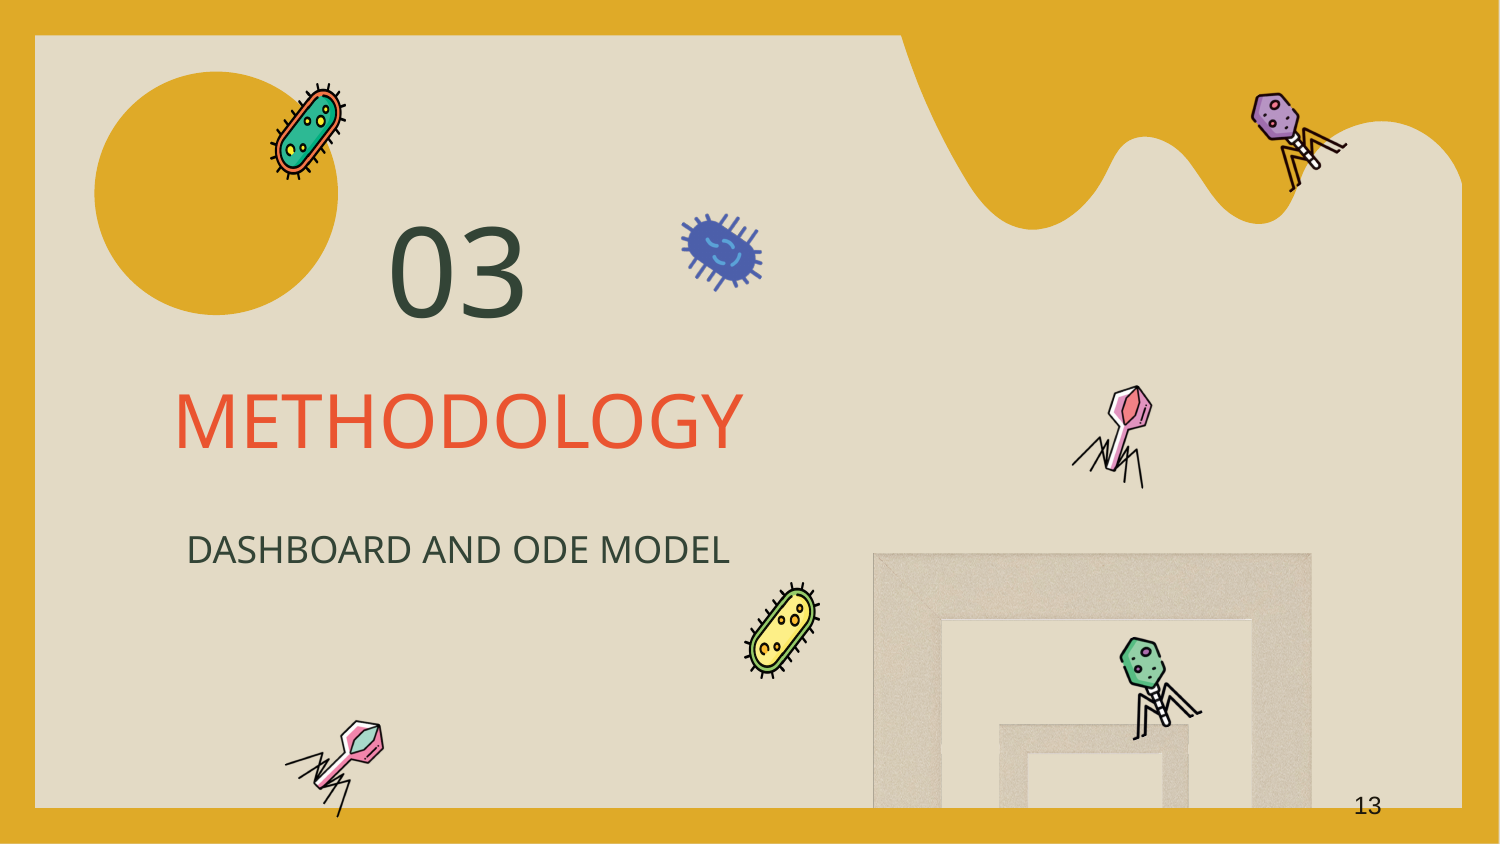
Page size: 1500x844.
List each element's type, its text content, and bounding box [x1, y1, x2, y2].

slide_number 13 [1059, 782, 1397, 828]
picture [285, 698, 405, 817]
picture [269, 83, 346, 181]
picture [1072, 374, 1172, 488]
picture [744, 582, 820, 679]
title 03 [116, 219, 800, 358]
text_box [896, 6, 1479, 230]
picture [1229, 72, 1347, 192]
text_box [94, 71, 338, 316]
title METHODOLOGY [116, 359, 800, 498]
picture [855, 553, 1312, 808]
subtitle DASHBOARD AND ODE MODEL [116, 513, 800, 631]
picture [661, 193, 782, 308]
